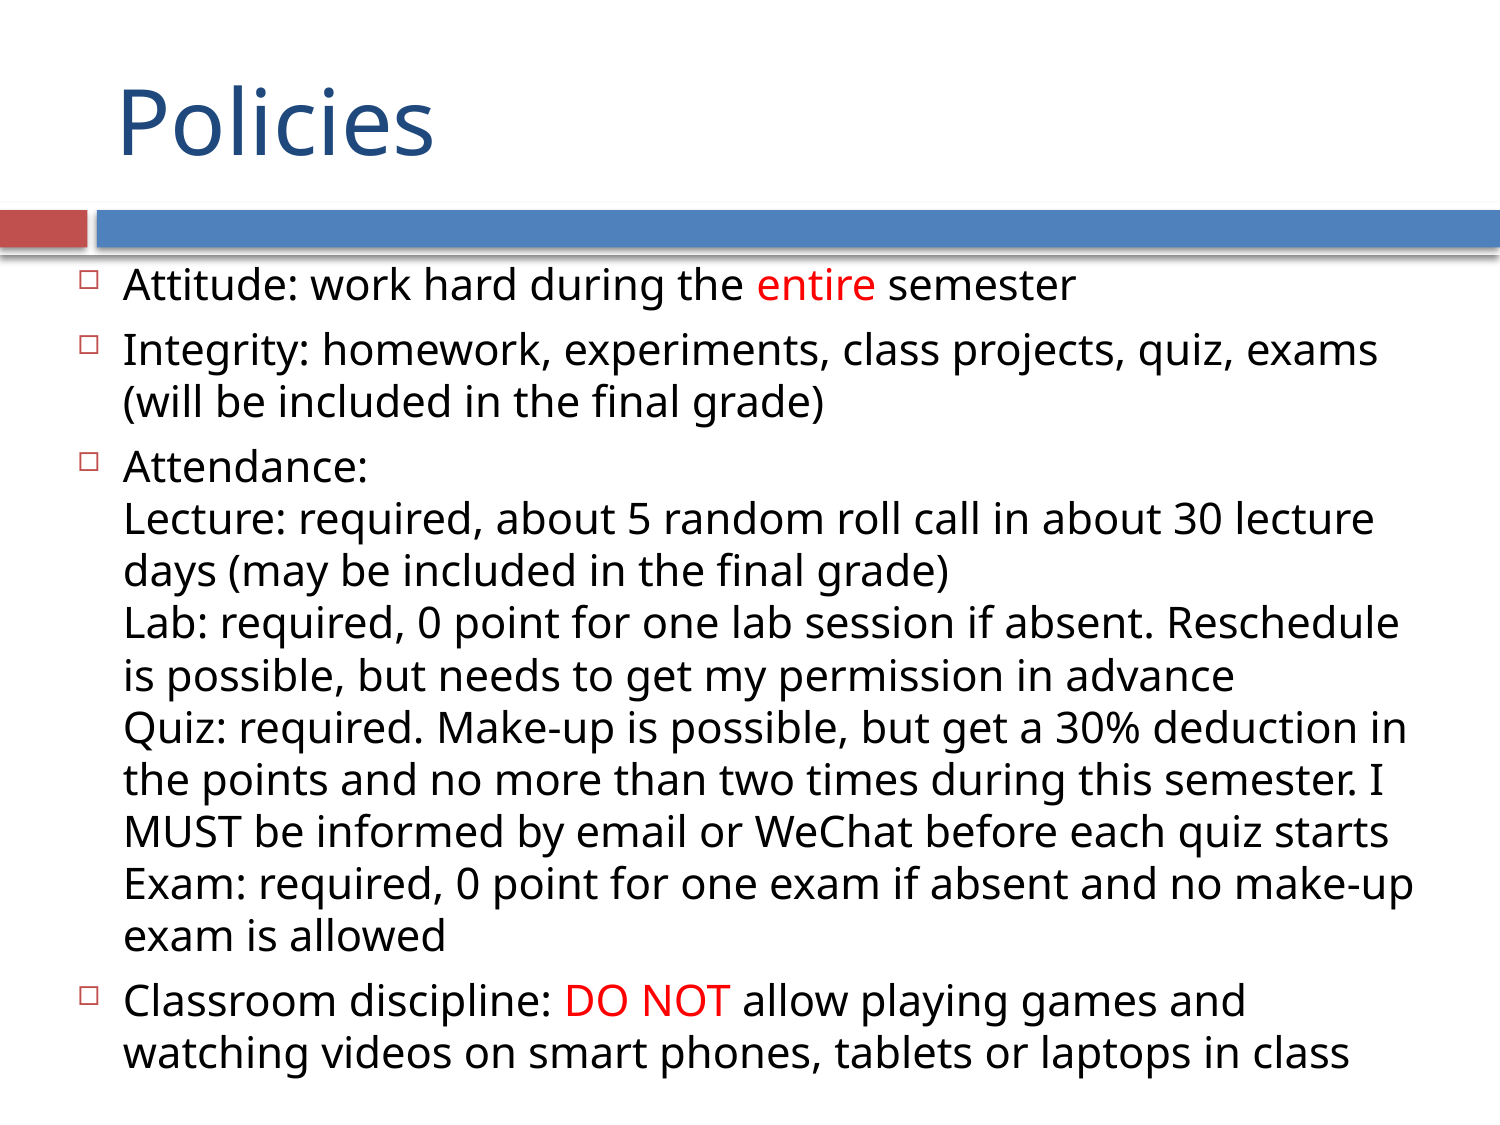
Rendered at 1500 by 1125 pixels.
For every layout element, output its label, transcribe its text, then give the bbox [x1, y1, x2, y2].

title Policies [100, 37, 1438, 200]
list Attitude: work hard during the entire semester Integrity: homework, experiments, class projects, quiz, exams (will be included in the final grade) Attendance: Lecture: required, about 5 random roll call in about 30 lecture days (may be included in the final grade) Lab: required, 0 point for one lab session if absent. Reschedule is possible, but needs to get my permission in advance Quiz: required. Make-up is possible, but get a 30% deduction in the points and no more than two times during this semester. I MUST be informed by email or WeChat before each quiz starts Exam: required, 0 point for one exam if absent and no make-up exam is allowed Classroom discipline: DO NOT allow playing games and watching videos on smart phones, tablets or laptops in class [62, 249, 1438, 1125]
